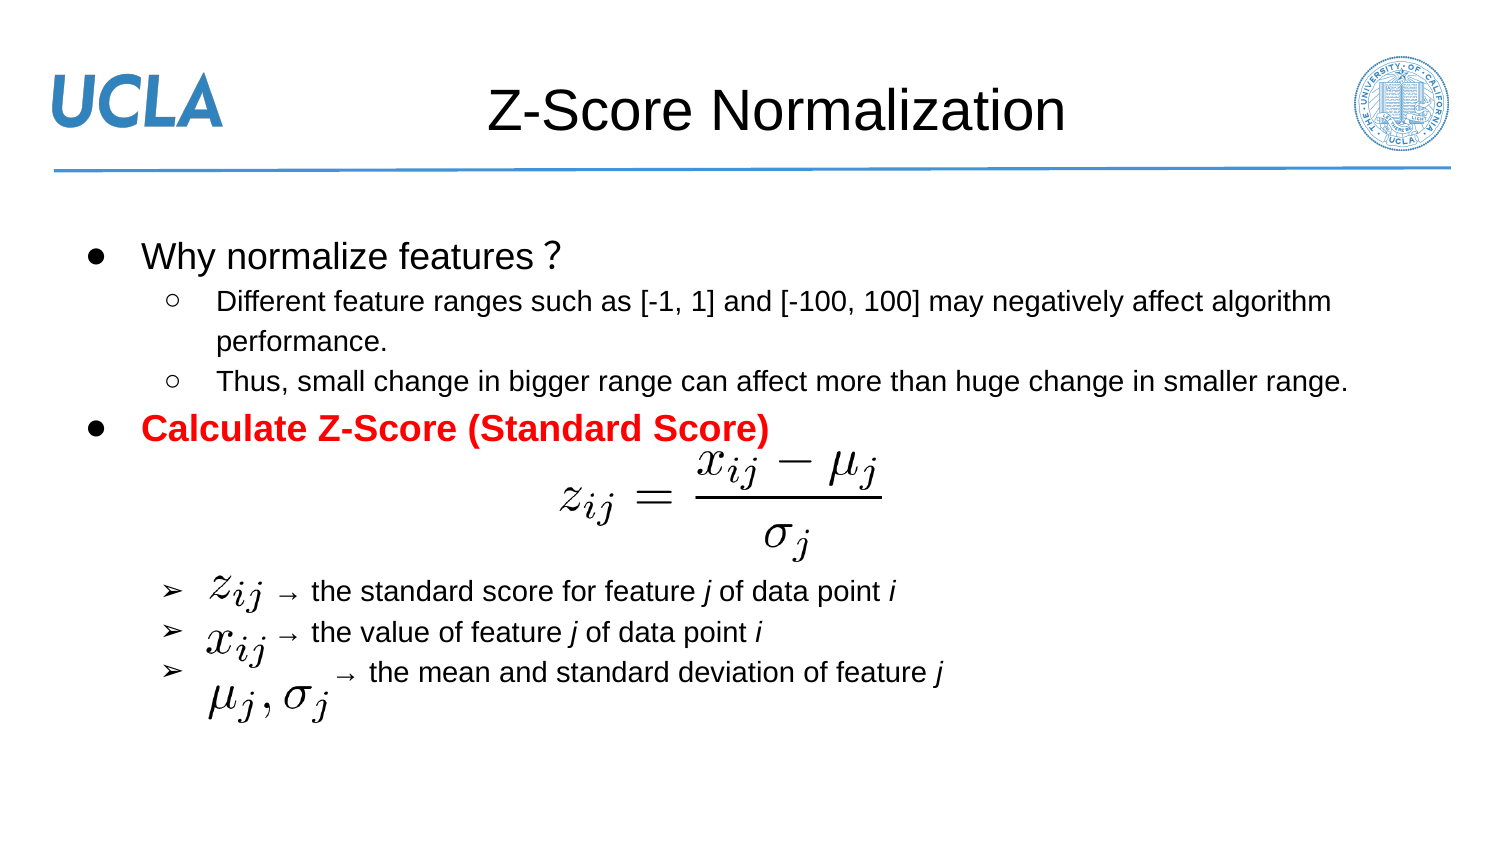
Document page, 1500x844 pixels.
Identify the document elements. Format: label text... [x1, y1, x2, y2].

picture [208, 571, 266, 614]
title Z-Score Normalization [228, 56, 1327, 151]
list Why normalize features？ Different feature ranges such as [-1, 1] and [-100, 100] may negatively affect algorithm performance. Thus, small change in bigger range can affect more than huge change in smaller range. Calculate Z-Score (Standard Score) → the standard score for feature j of data point i → the value of feature j of data point i → the mean and standard deviation of feature j [51, 210, 1449, 802]
picture [1354, 56, 1450, 152]
picture [50, 70, 224, 129]
picture [559, 450, 882, 562]
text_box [53, 167, 1452, 171]
picture [208, 681, 332, 724]
picture [206, 626, 269, 669]
